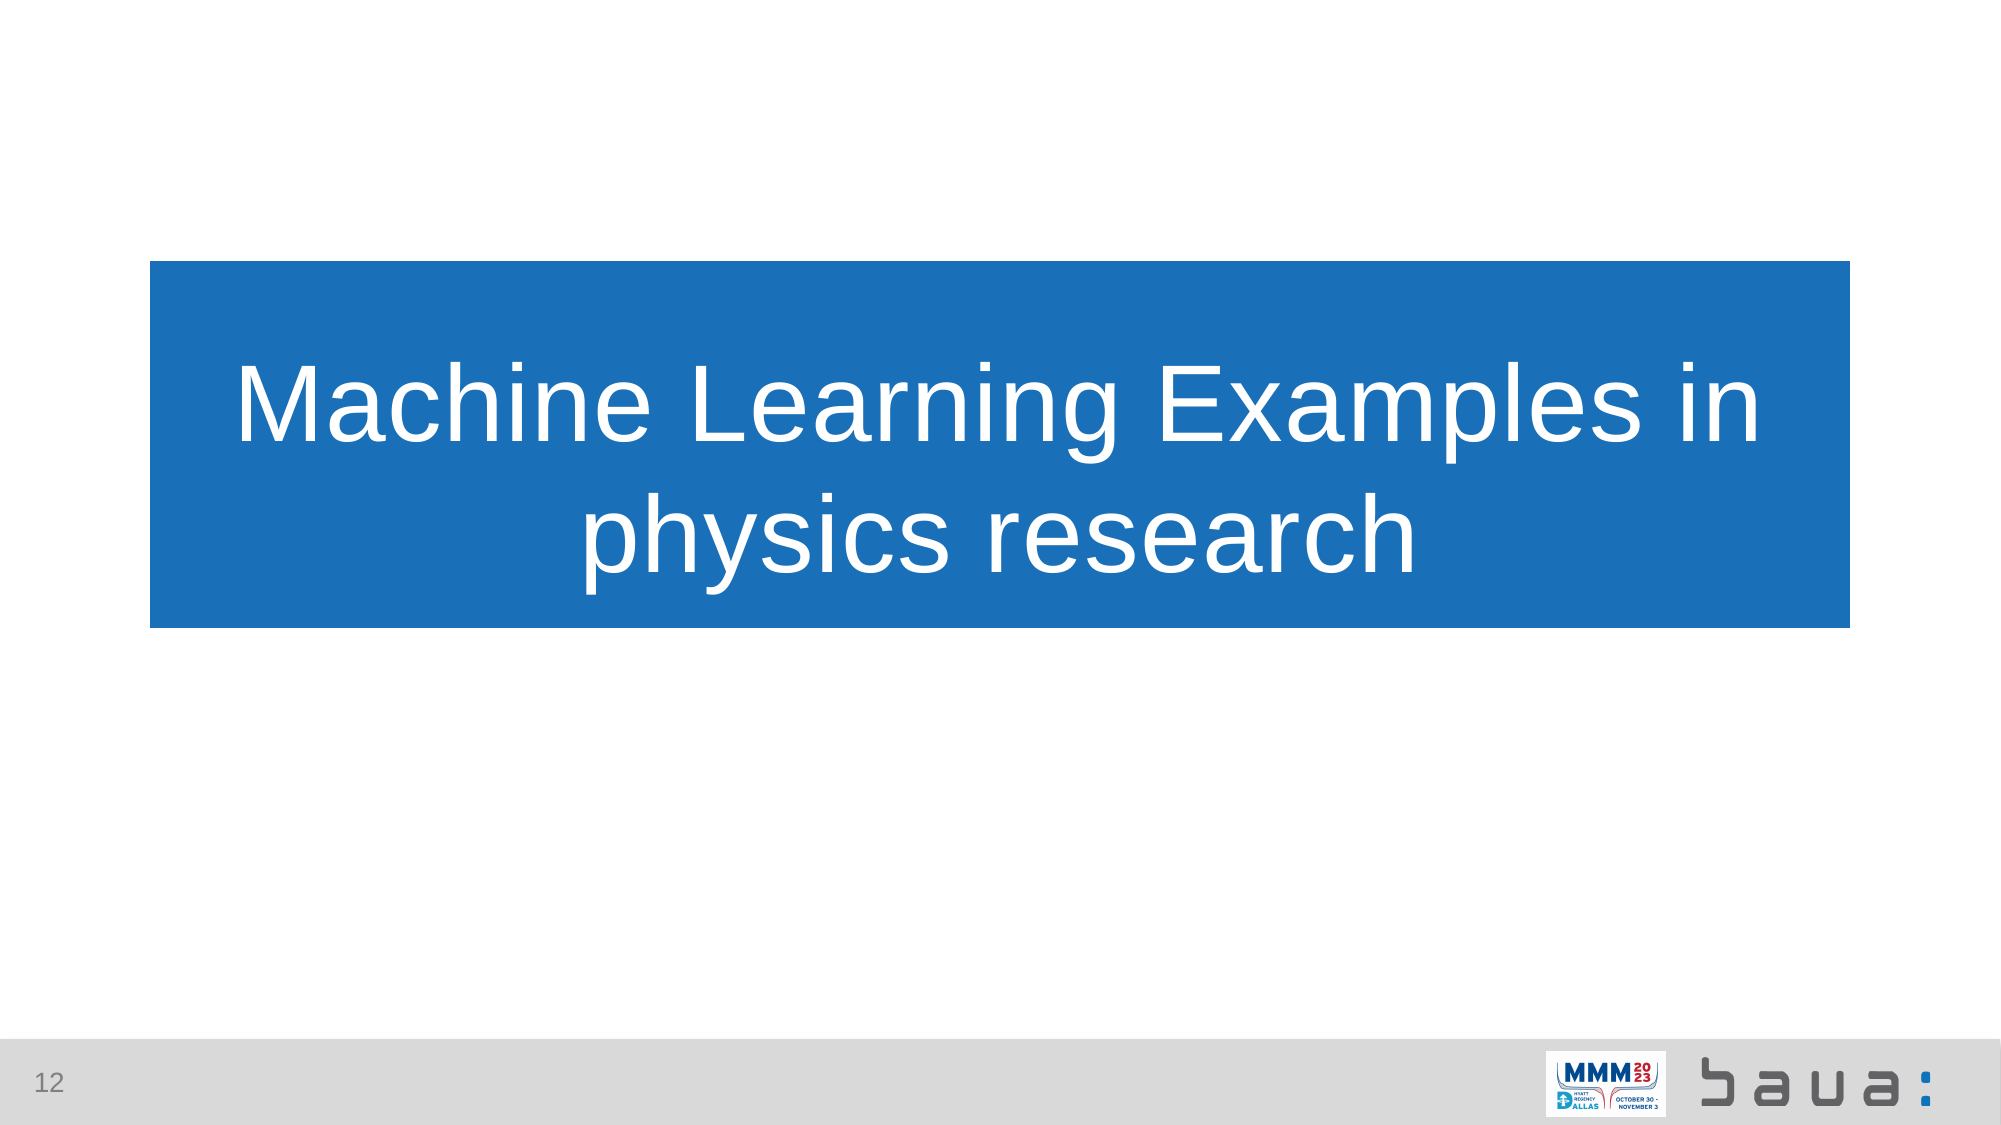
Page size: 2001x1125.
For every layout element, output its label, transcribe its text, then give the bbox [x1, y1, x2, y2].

picture [1545, 1050, 1666, 1117]
title Machine Learning Examples in physics research [150, 261, 1850, 628]
slide_number 12 [33, 1051, 141, 1112]
